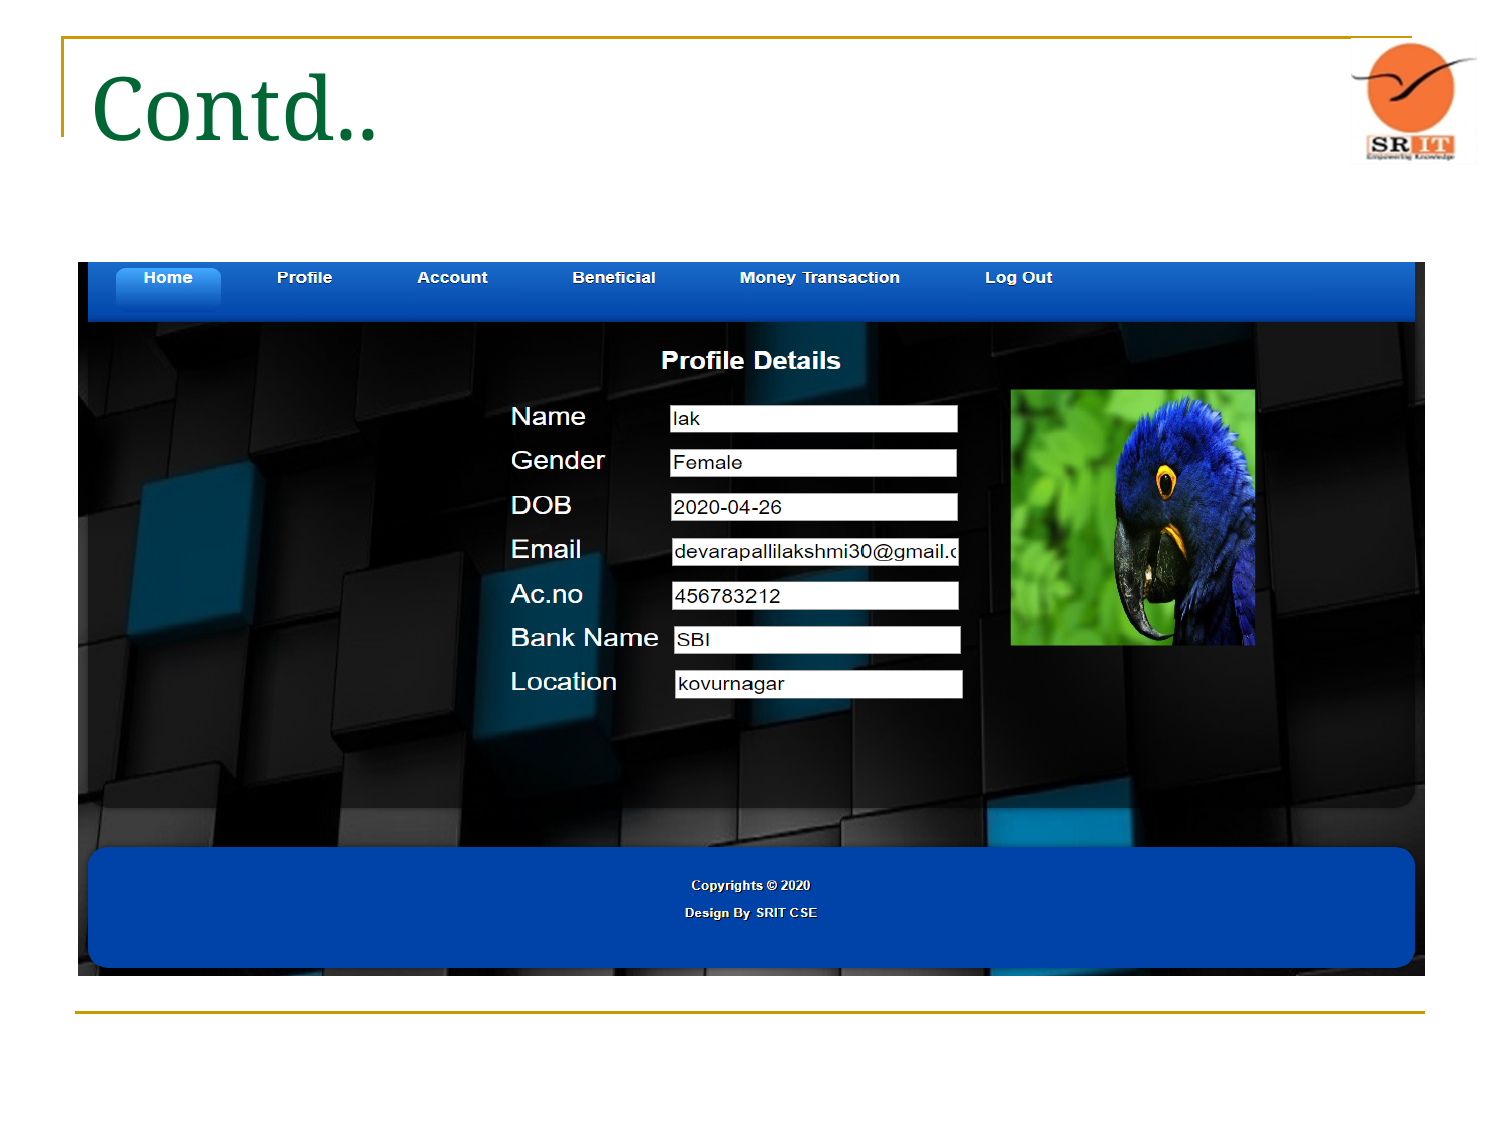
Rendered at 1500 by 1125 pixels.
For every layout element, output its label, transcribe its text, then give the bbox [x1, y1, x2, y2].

picture [78, 261, 1425, 976]
title Contd.. [75, 45, 1425, 233]
picture [1350, 37, 1478, 165]
